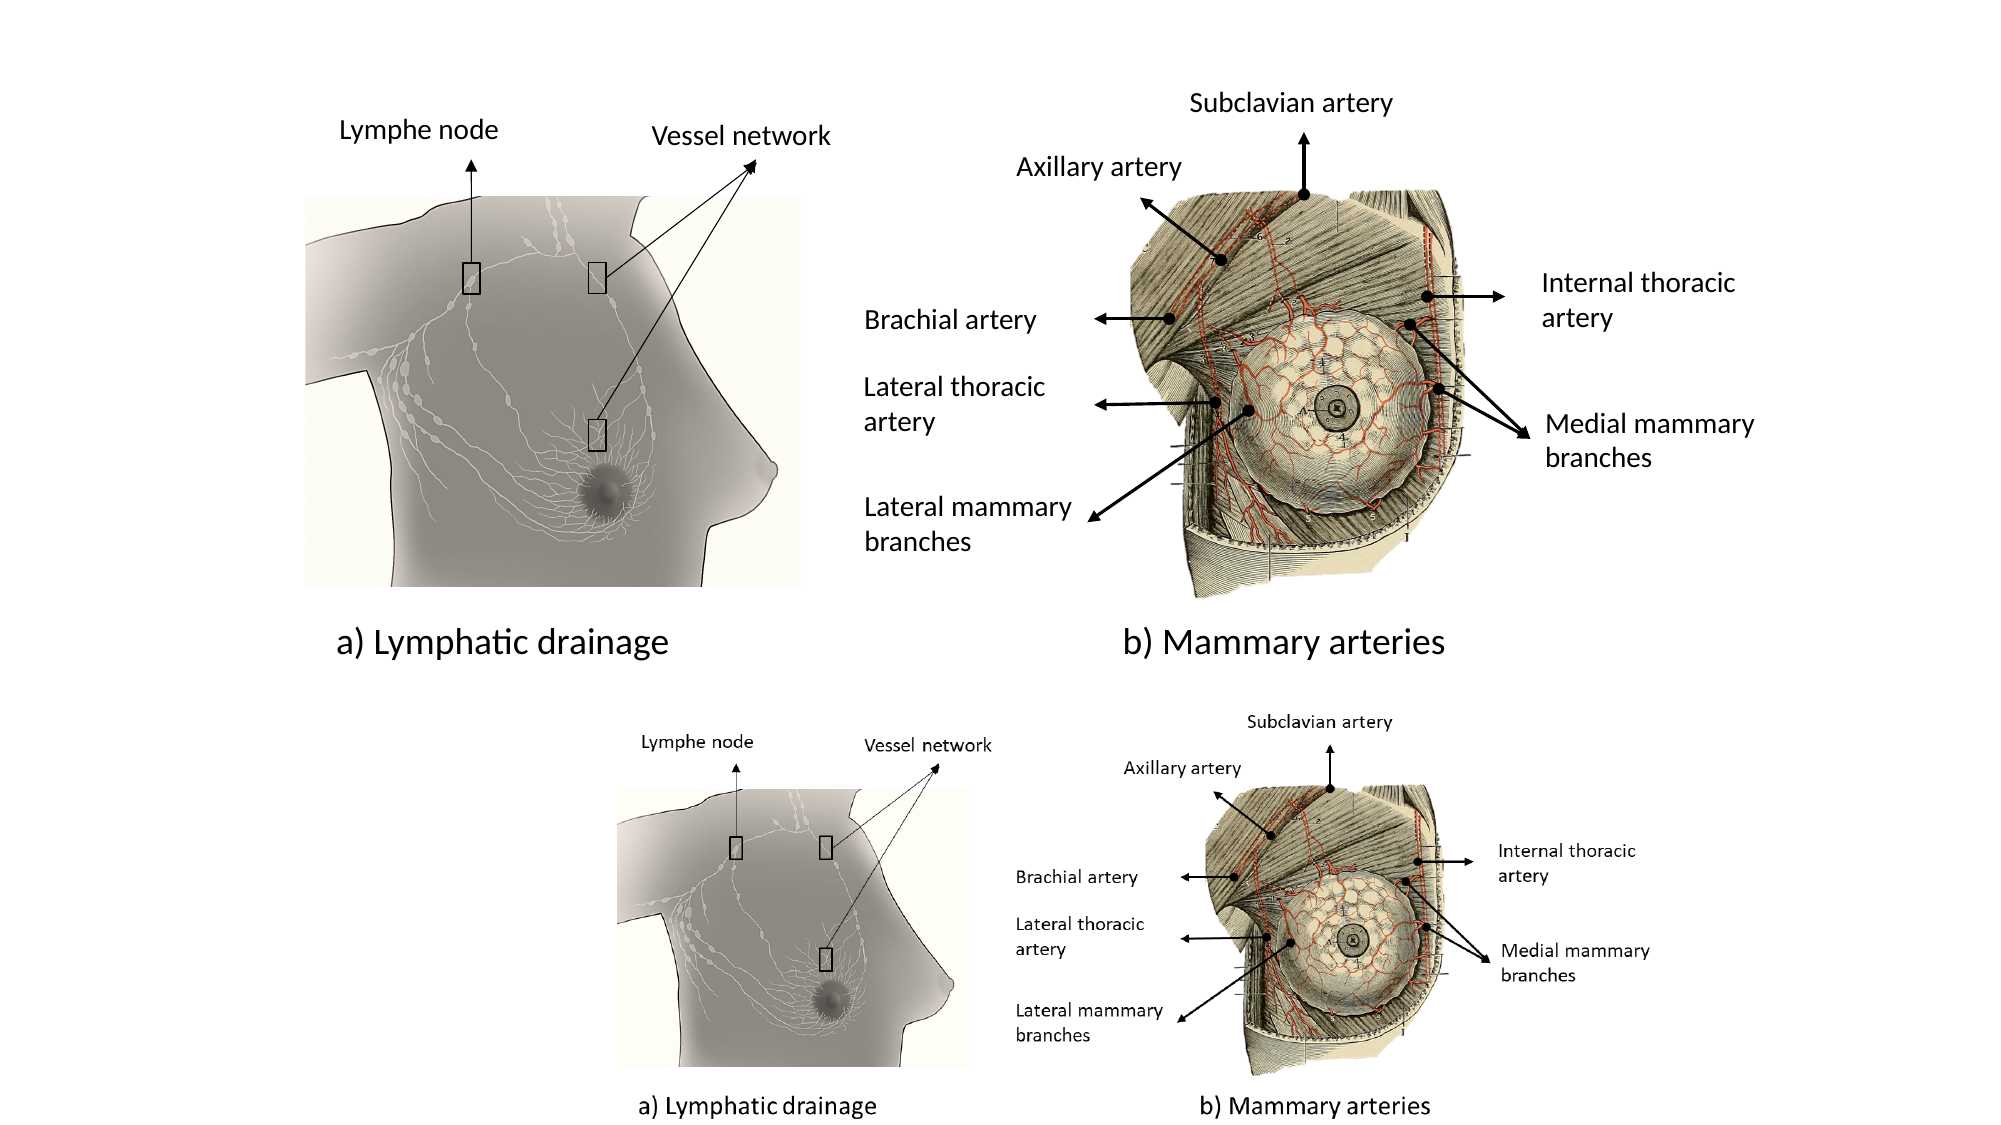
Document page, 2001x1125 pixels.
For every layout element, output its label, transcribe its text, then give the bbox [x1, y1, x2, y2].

text_box Subclavian artery [1174, 75, 1409, 126]
picture [305, 196, 801, 587]
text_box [597, 159, 756, 420]
text_box Lateral mammary branches [849, 479, 1088, 565]
text_box Lateral thoracic artery [848, 359, 1061, 445]
text_box Brachial artery [849, 293, 1052, 344]
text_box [1438, 388, 1529, 440]
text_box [1088, 410, 1249, 523]
text_box Lymphe node [324, 102, 515, 153]
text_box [1139, 197, 1221, 261]
text_box Vessel network [636, 108, 847, 159]
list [1128, 167, 1482, 606]
text_box a) Lymphatic drainage [321, 609, 685, 670]
text_box Internal thoracic artery [1526, 256, 1751, 341]
picture [617, 702, 1663, 1125]
text_box Medial mammary branches [1530, 396, 1771, 482]
text_box Axillary artery [1001, 140, 1198, 190]
text_box b) Mammary arteries [1107, 609, 1461, 670]
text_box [1410, 324, 1529, 440]
